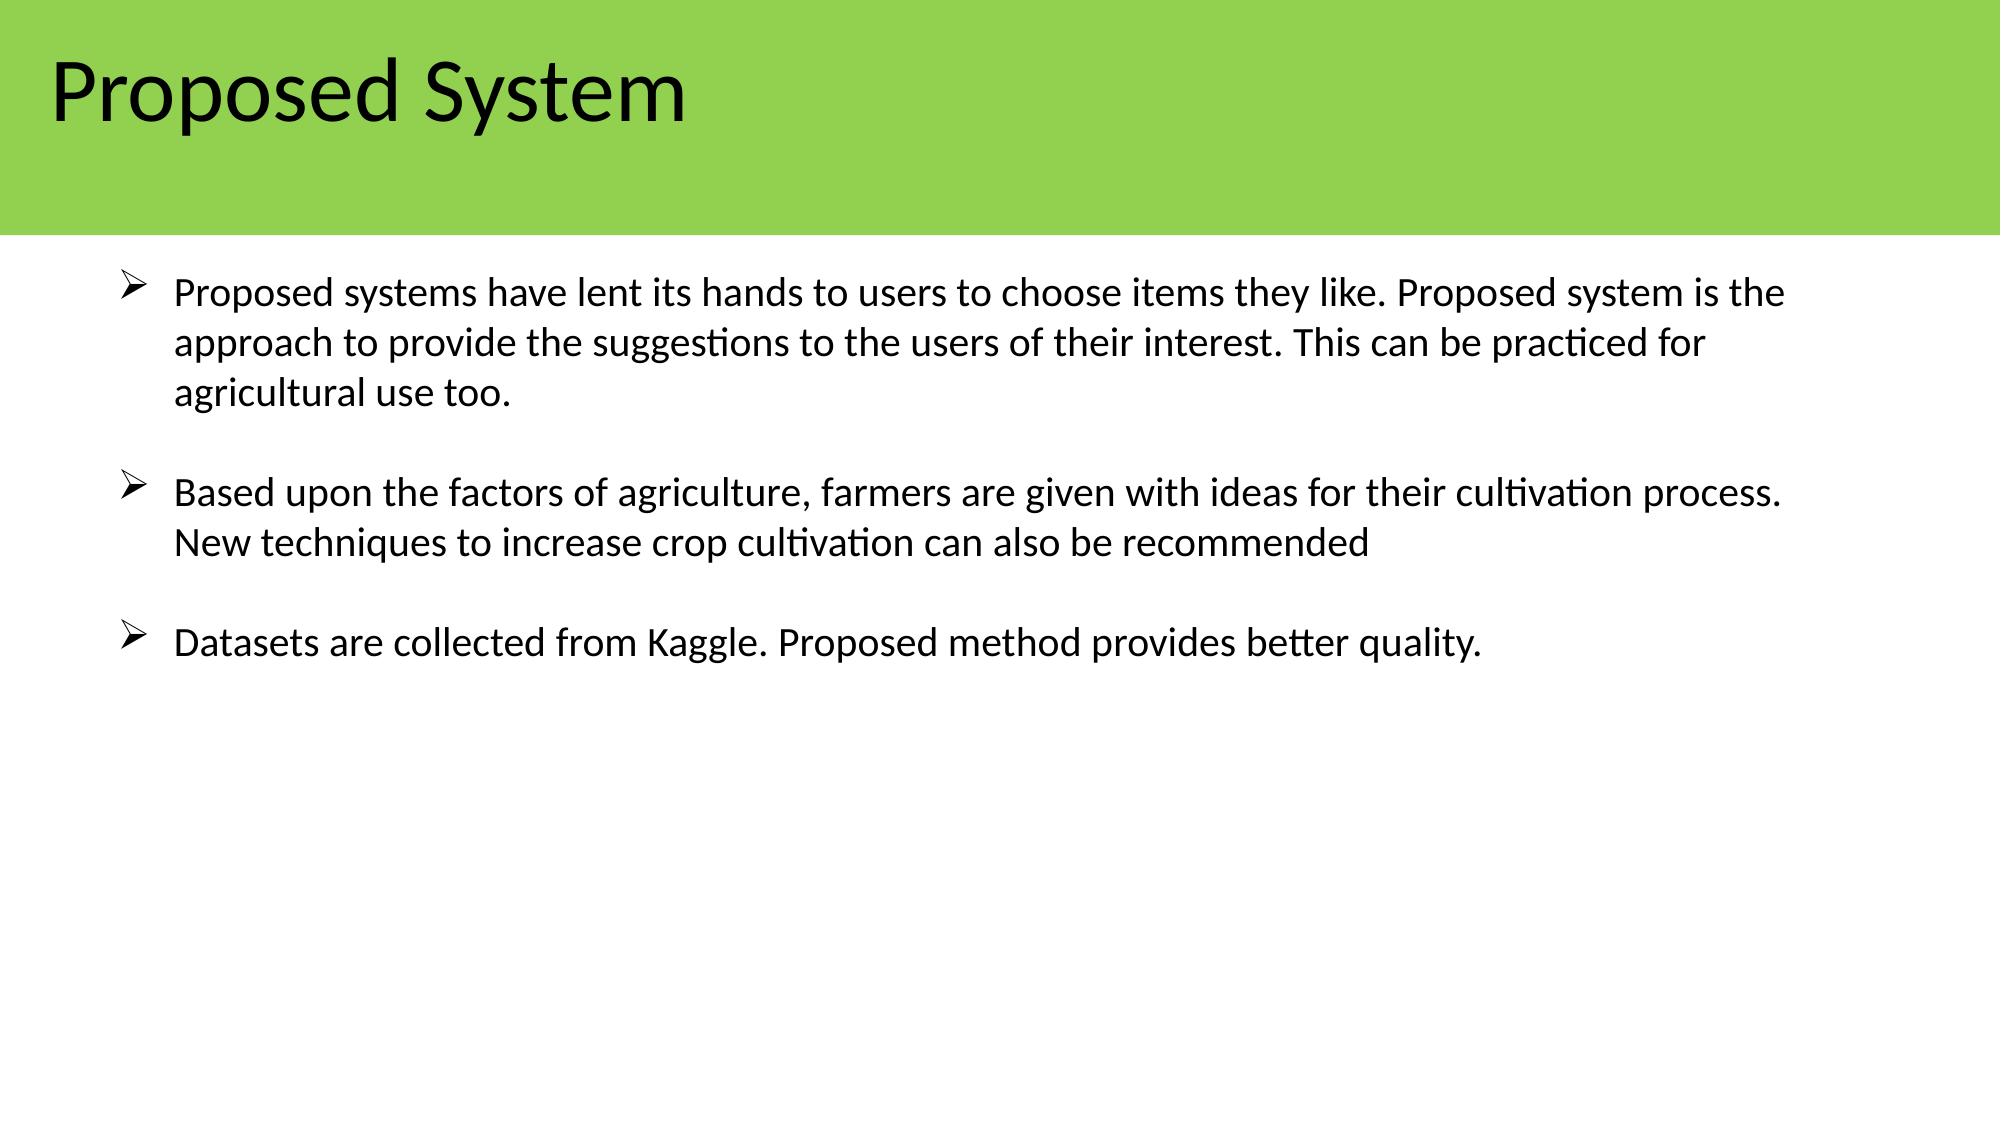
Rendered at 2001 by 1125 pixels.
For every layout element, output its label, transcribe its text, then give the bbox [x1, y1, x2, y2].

text_box Proposed systems have lent its hands to users to choose items they like. Proposed system is the approach to provide the suggestions to the users of their interest. This can be practiced for agricultural use too. Based upon the factors of agriculture, farmers are given with ideas for their cultivation process. New techniques to increase crop cultivation can also be recommended Datasets are collected from Kaggle. Proposed method provides better quality. [102, 257, 1837, 673]
text_box [0, 0, 2000, 236]
text_box Proposed System [35, 22, 1964, 147]
